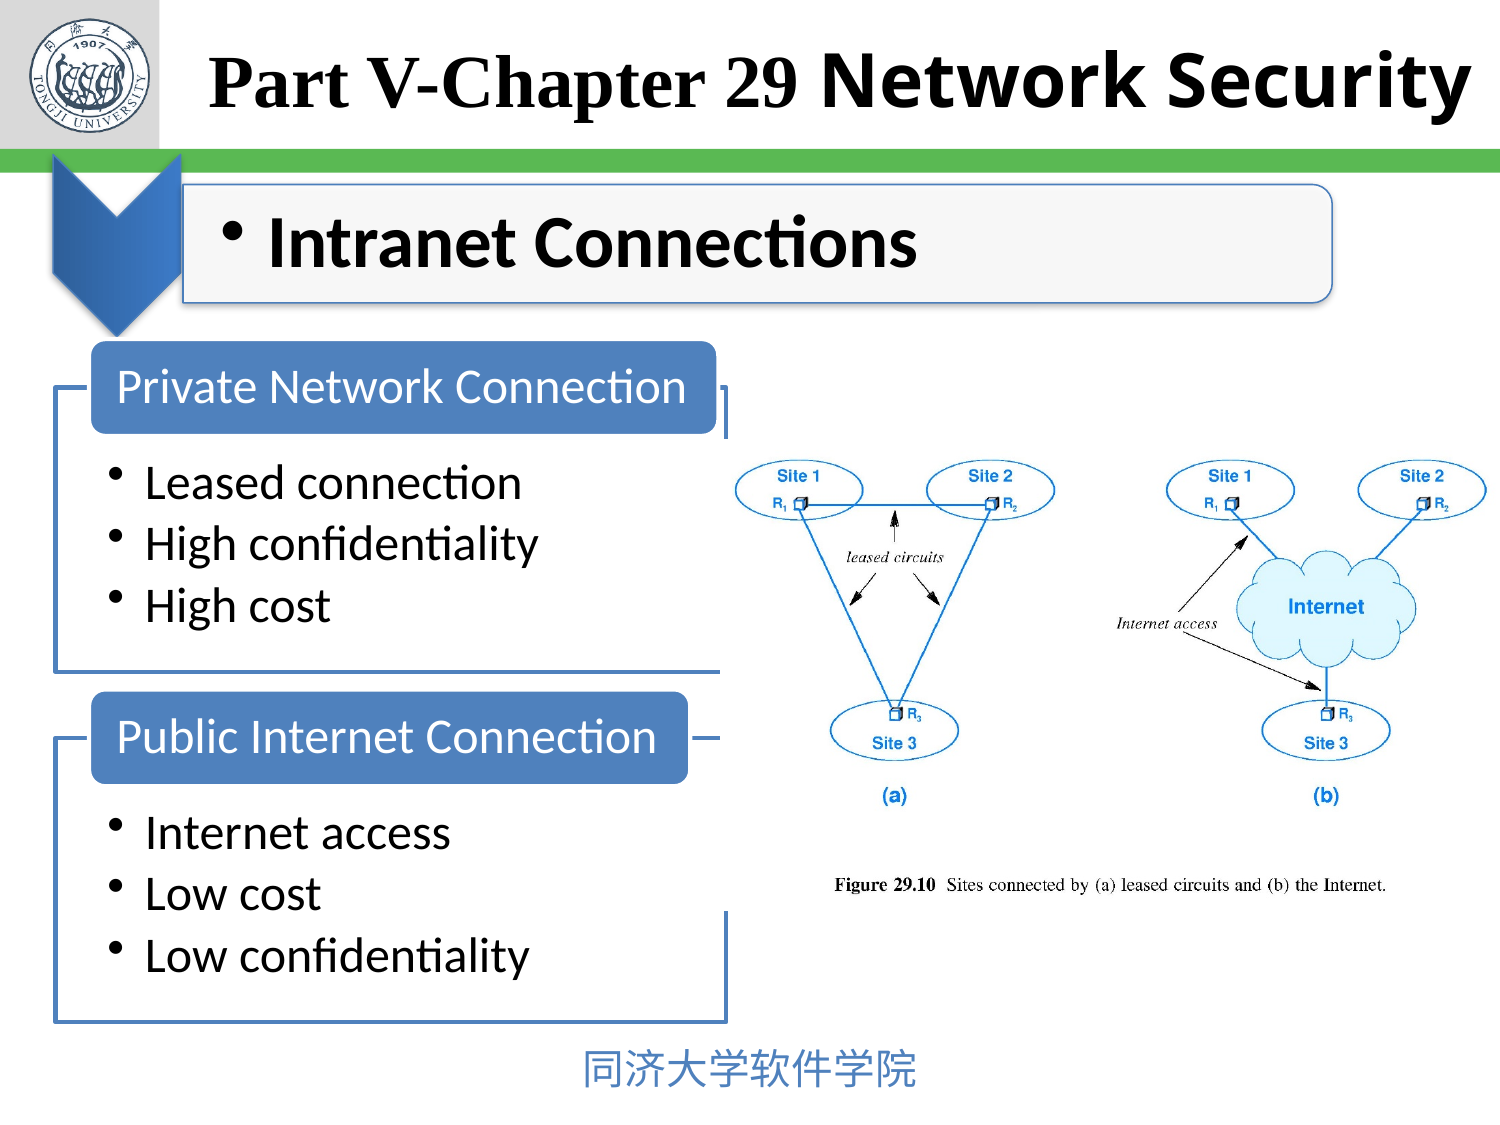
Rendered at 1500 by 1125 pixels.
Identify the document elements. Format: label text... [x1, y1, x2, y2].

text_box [182, 184, 1333, 304]
picture [29, 18, 151, 133]
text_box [52, 154, 181, 337]
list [55, 337, 727, 1024]
picture [720, 438, 1500, 911]
title Part V-Chapter 29 Network Security [180, 3, 1500, 151]
